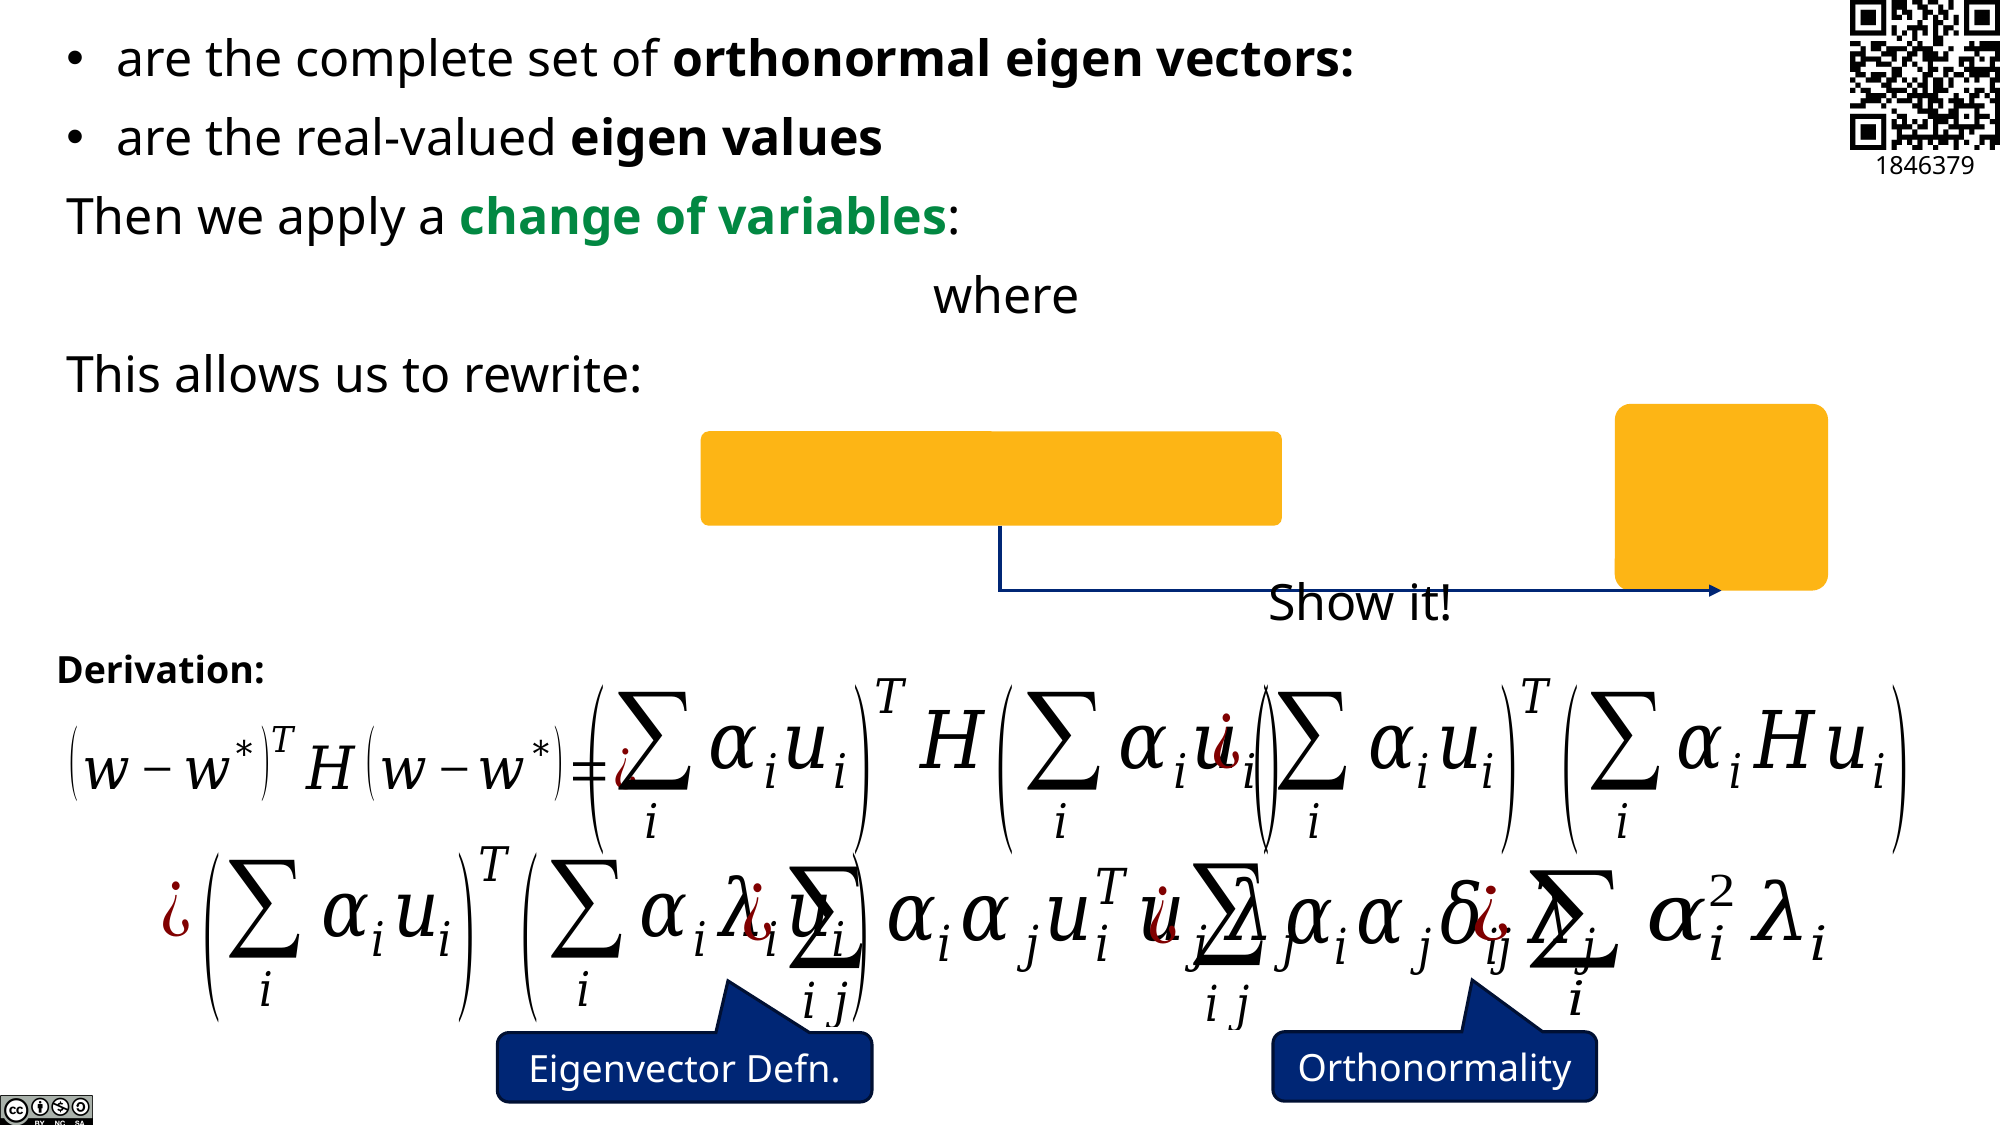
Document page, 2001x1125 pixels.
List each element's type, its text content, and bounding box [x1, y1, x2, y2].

text_box Orthonormality [1271, 977, 1599, 1103]
text_box Derivation: [41, 638, 281, 698]
picture [1850, 0, 2000, 150]
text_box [700, 403, 1829, 640]
text_box Eigenvector Defn. [495, 978, 874, 1104]
picture [0, 1095, 93, 1125]
